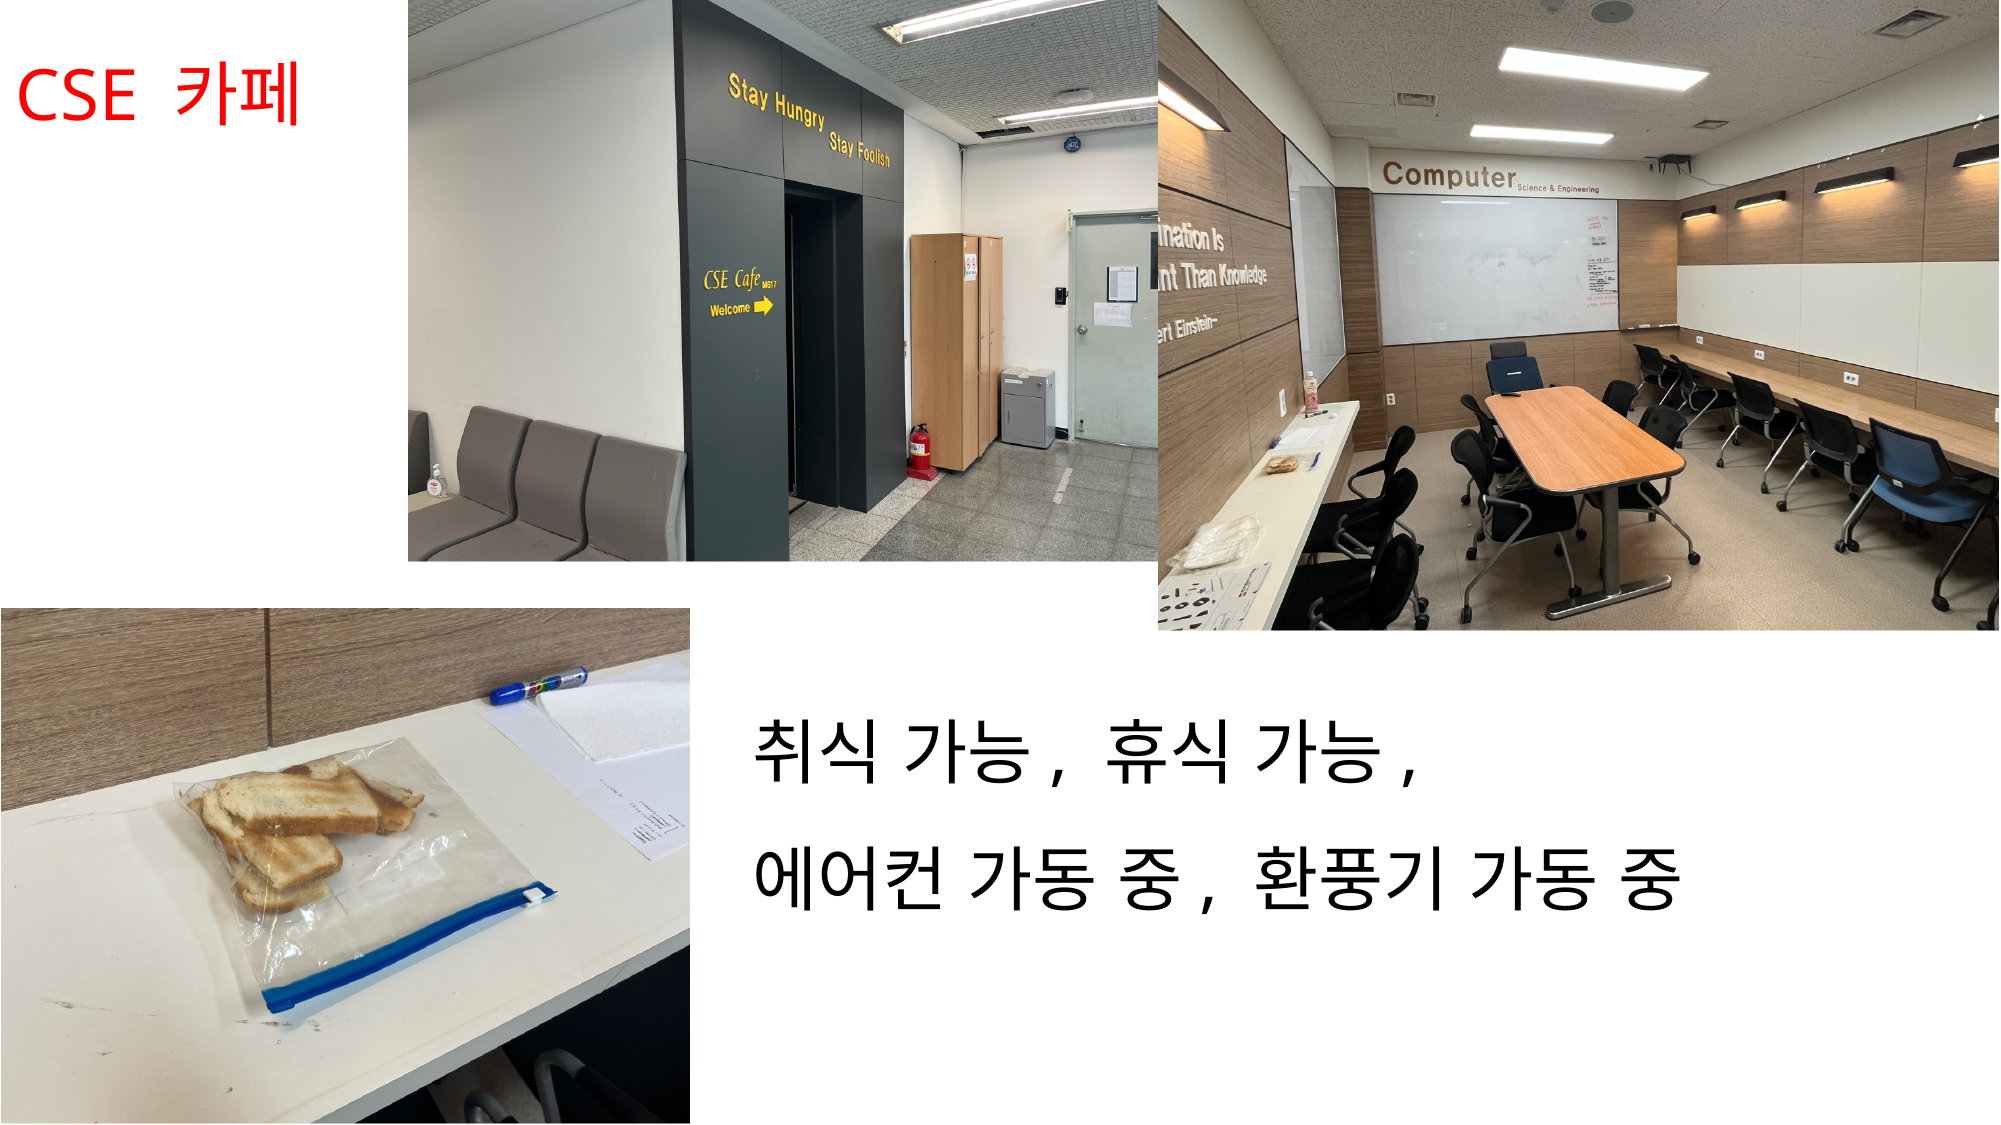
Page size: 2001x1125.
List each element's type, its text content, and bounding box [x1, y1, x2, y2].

picture [1, 608, 690, 1125]
text_box 취식 가능, 휴식 가능, 에어컨 가동 중, 환풍기 가동 중 [738, 657, 1699, 928]
text_box CSE 카페 [1, 0, 319, 143]
picture [408, 0, 1999, 632]
